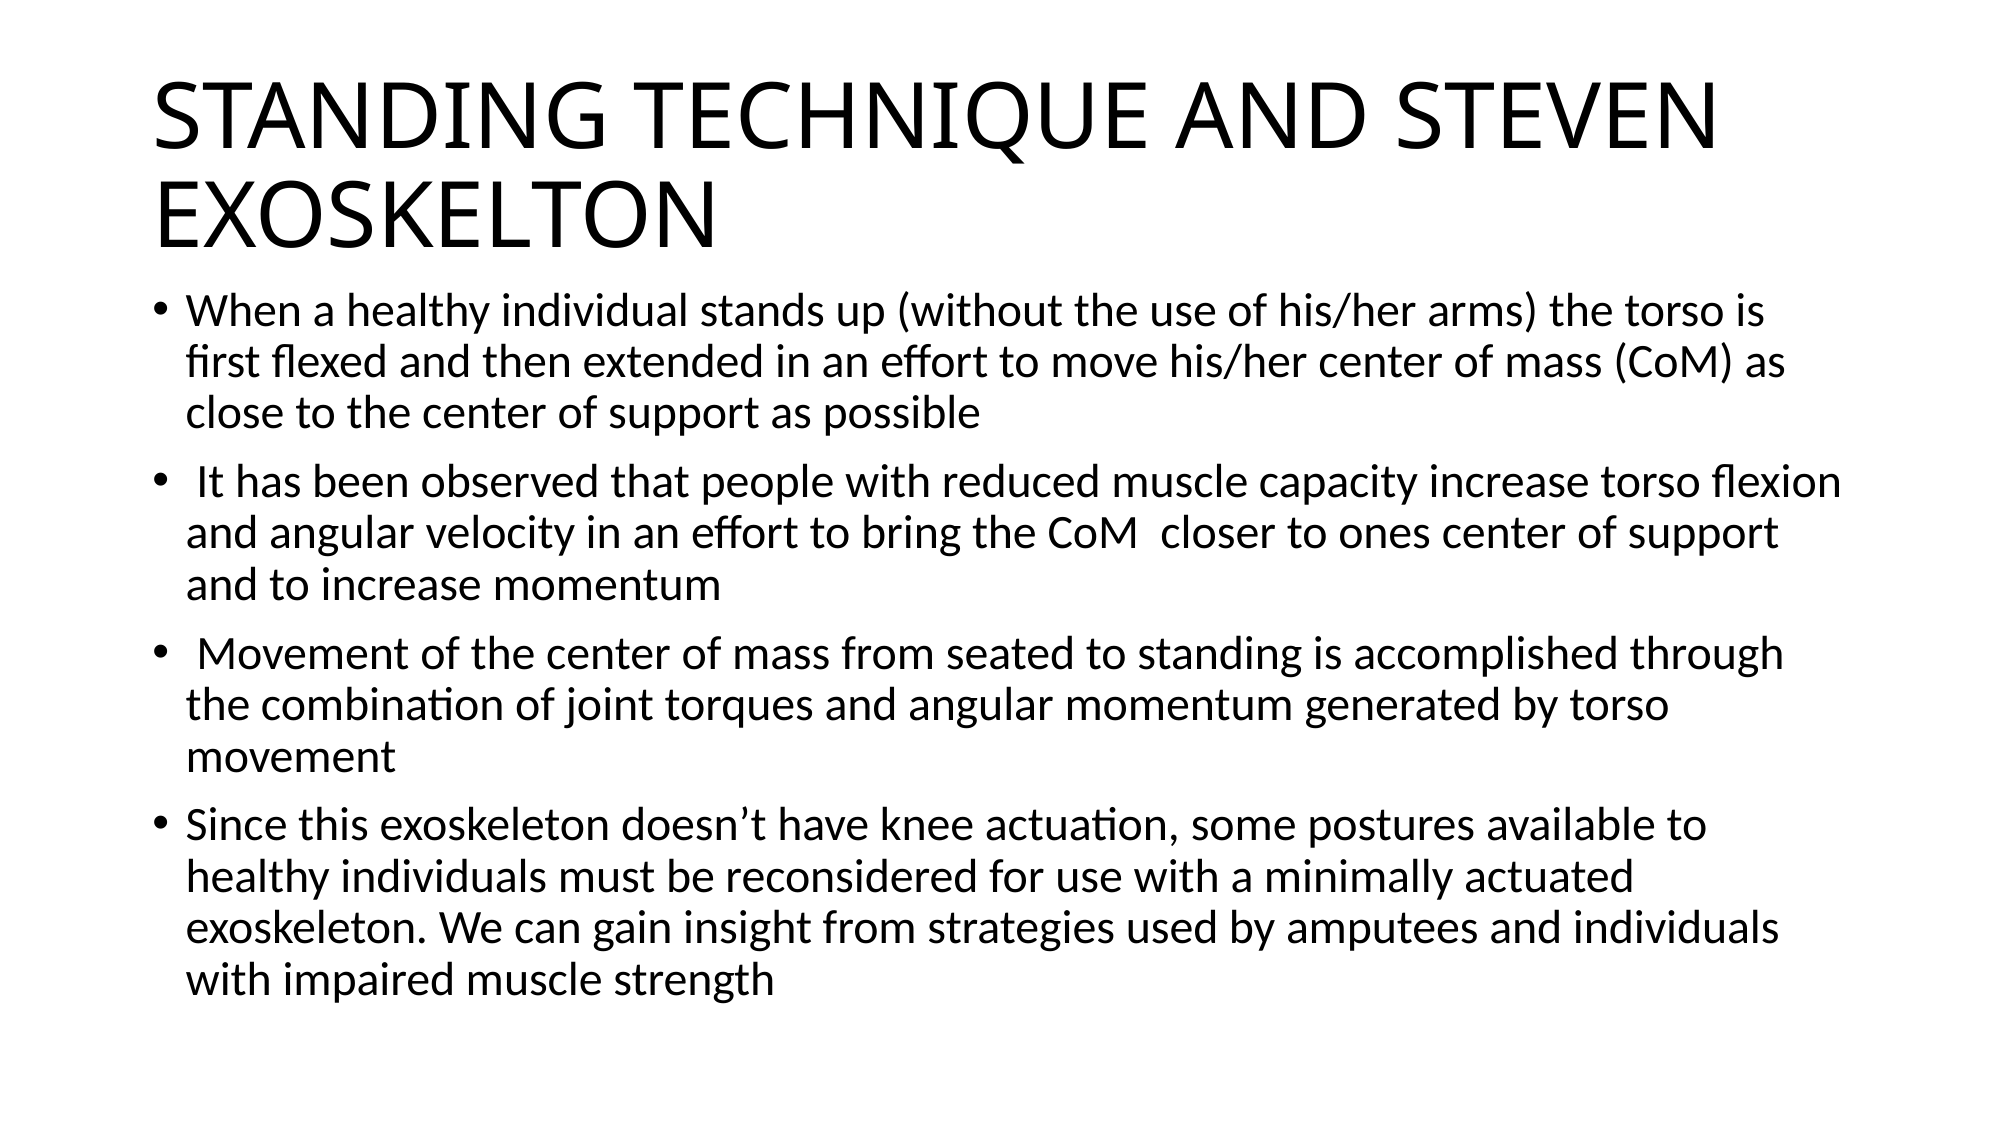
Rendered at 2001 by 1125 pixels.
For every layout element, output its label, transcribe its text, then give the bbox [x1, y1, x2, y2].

title STANDING TECHNIQUE AND STEVEN EXOSKELTON [137, 59, 1863, 277]
list When a healthy individual stands up (without the use of his/her arms) the torso is first flexed and then extended in an effort to move his/her center of mass (CoM) as close to the center of support as possible It has been observed that people with reduced muscle capacity increase torso flexion and angular velocity in an effort to bring the CoM closer to ones center of support and to increase momentum Movement of the center of mass from seated to standing is accomplished through the combination of joint torques and angular momentum generated by torso movement Since this exoskeleton doesn’t have knee actuation, some postures available to healthy individuals must be reconsidered for use with a minimally actuated exoskeleton. We can gain insight from strategies used by amputees and individuals with impaired muscle strength [137, 277, 1863, 1014]
